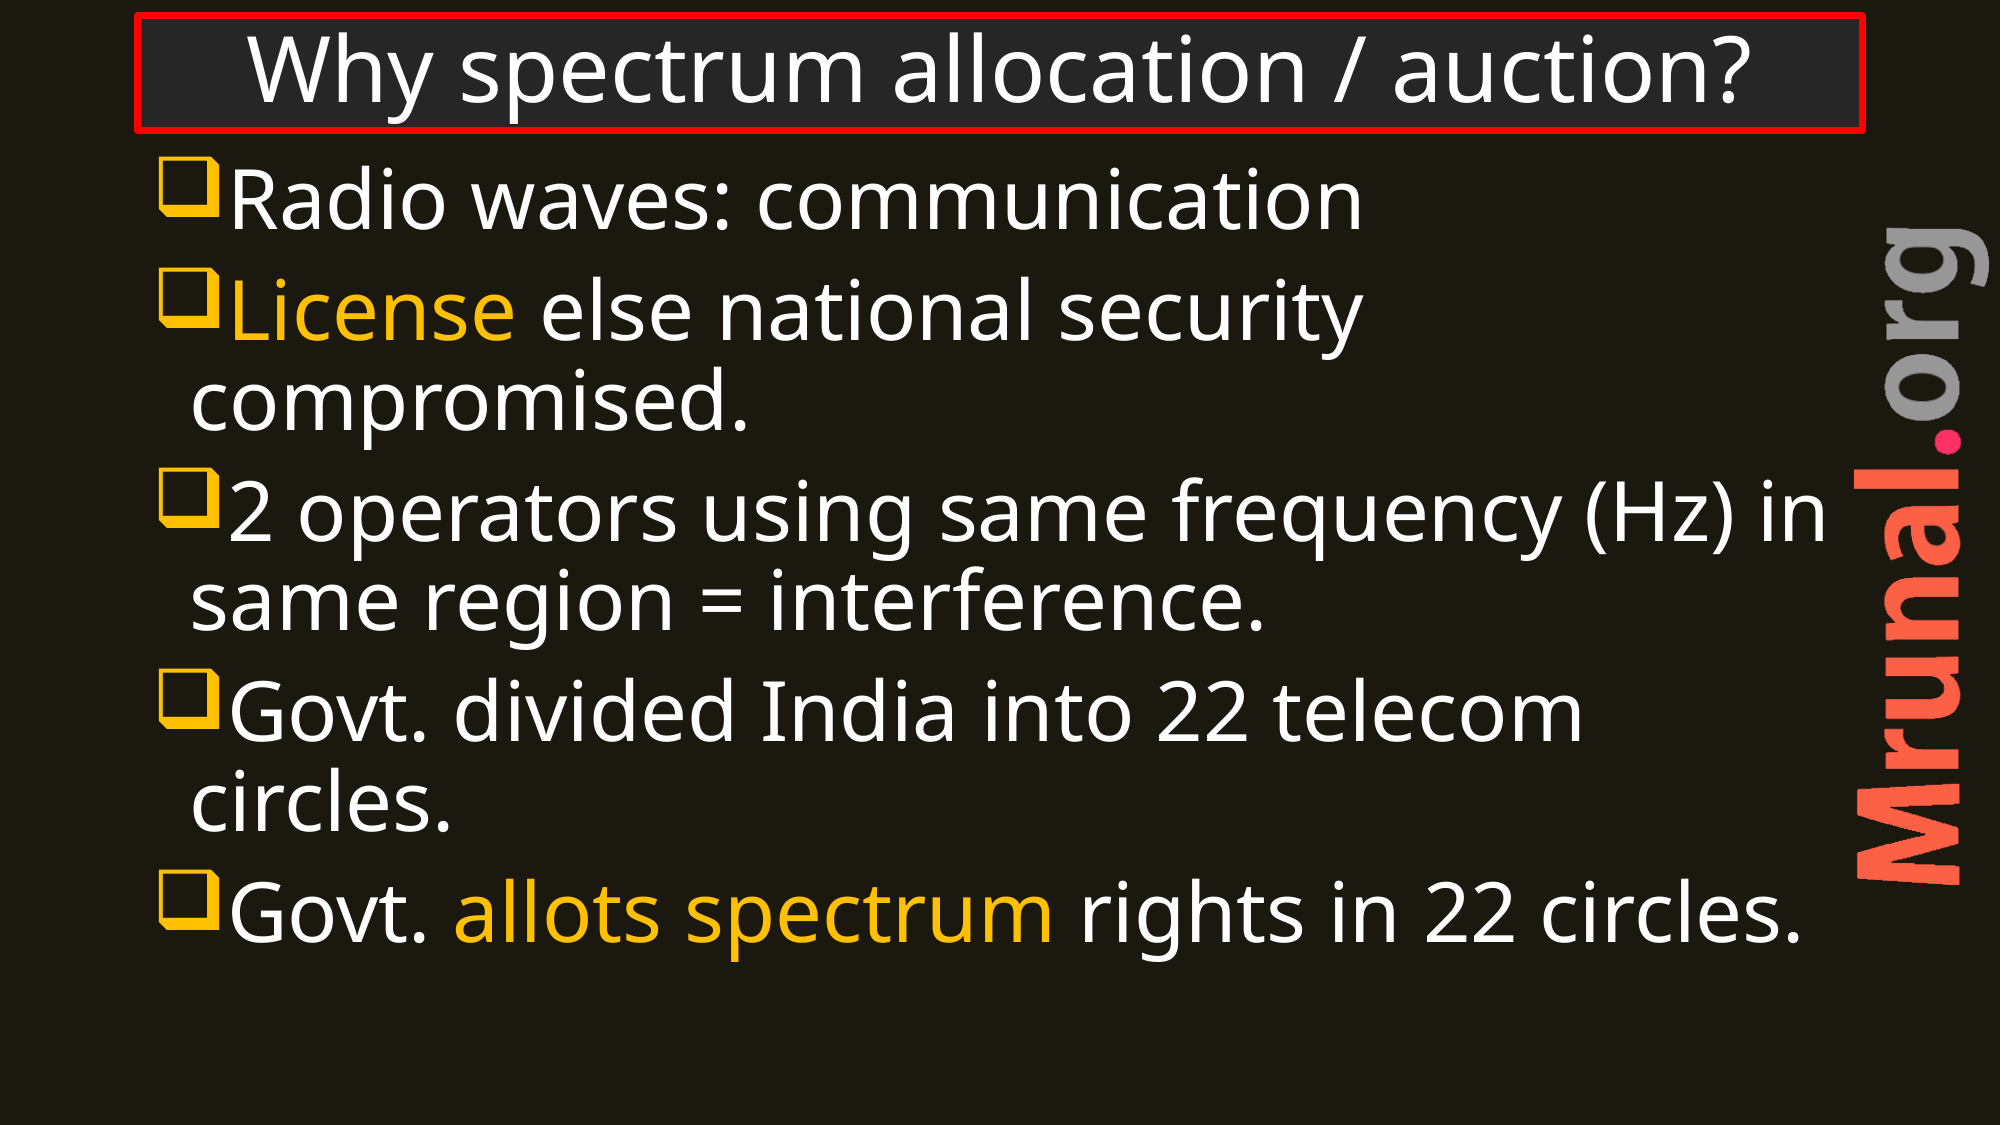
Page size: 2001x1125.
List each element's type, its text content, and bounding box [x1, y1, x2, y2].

list Radio waves: communication License else national security compromised. 2 operators using same frequency (Hz) in same region = interference. Govt. divided India into 22 telecom circles. Govt. allots spectrum rights in 22 circles. [137, 149, 1863, 1014]
picture [1863, 223, 2000, 894]
title Why spectrum allocation / auction? [134, 12, 1866, 134]
